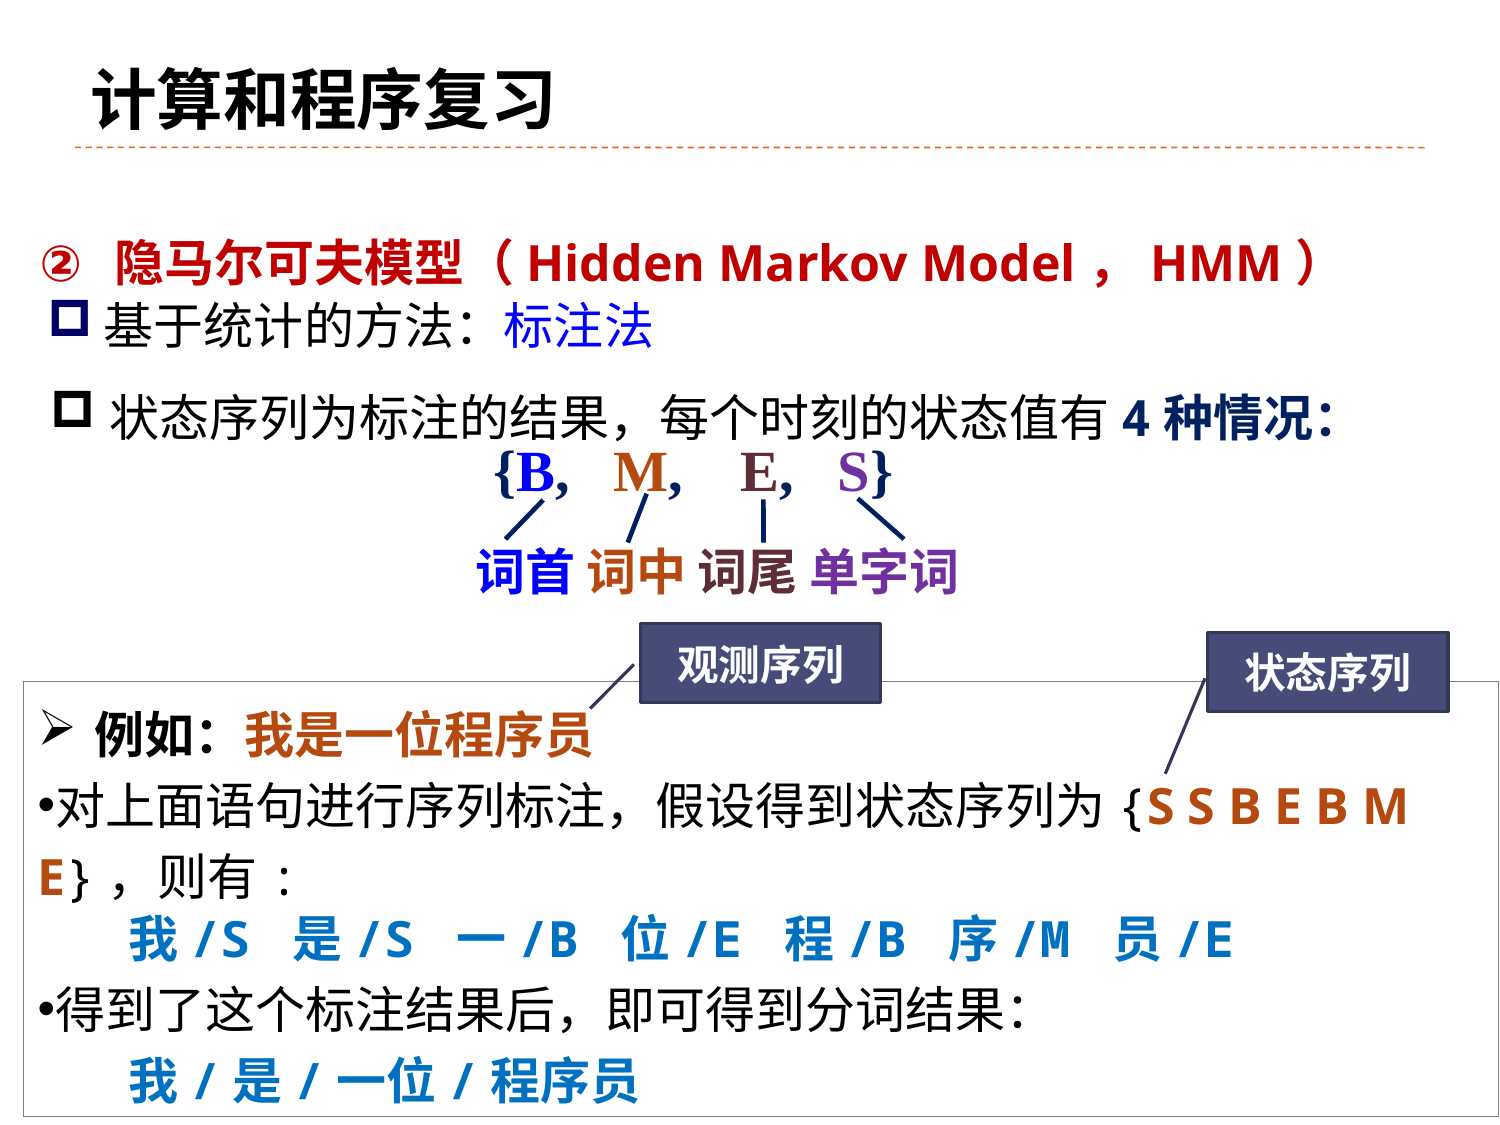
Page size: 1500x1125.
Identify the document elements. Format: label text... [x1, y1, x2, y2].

text_box 基于统计的方法：标注法 [35, 295, 1500, 354]
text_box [435, 425, 1000, 610]
text_box 隐马尔可夫模型（Hidden Markov Model，HMM） [24, 193, 1472, 299]
text_box 观测序列 [589, 663, 636, 710]
title 计算和程序复习 [75, 24, 1425, 146]
text_box 状态序列为标注的结果，每个时刻的状态值有4种情况： [35, 371, 1486, 579]
text_box 状态序列 [1163, 631, 1450, 775]
text_box 观测序列 [639, 622, 882, 704]
text_box 例如：我是一位程序员 对上面语句进行序列标注，假设得到状态序列为{S S B E B M E}，则有: 我/S 是/S 一/B 位/E 程/B 序/M 员/E 得到了这个标注结果后，即可得到分词结果： 我/是/一位/程序员 [23, 681, 1499, 1117]
